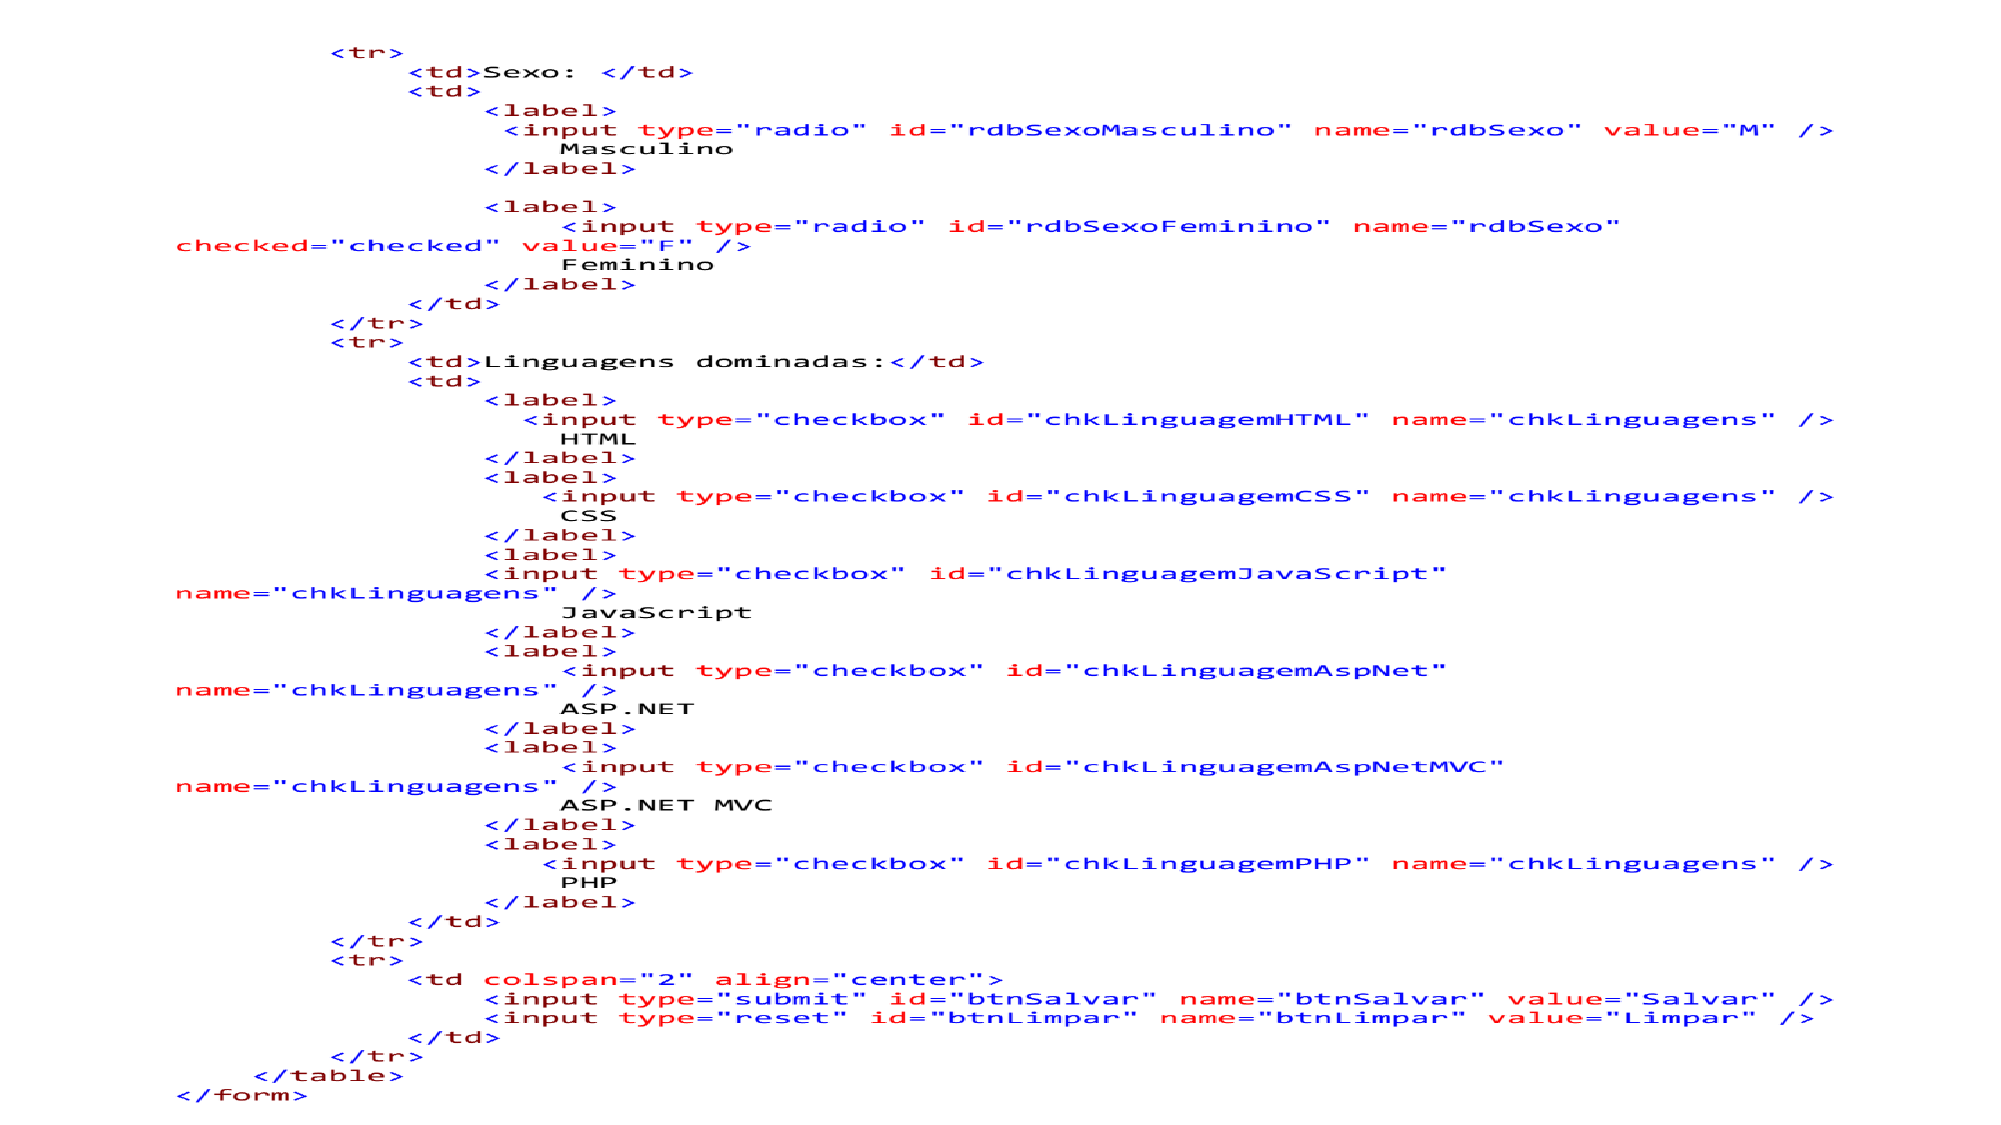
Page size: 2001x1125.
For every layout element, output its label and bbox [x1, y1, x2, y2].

list [43, 19, 1973, 1125]
